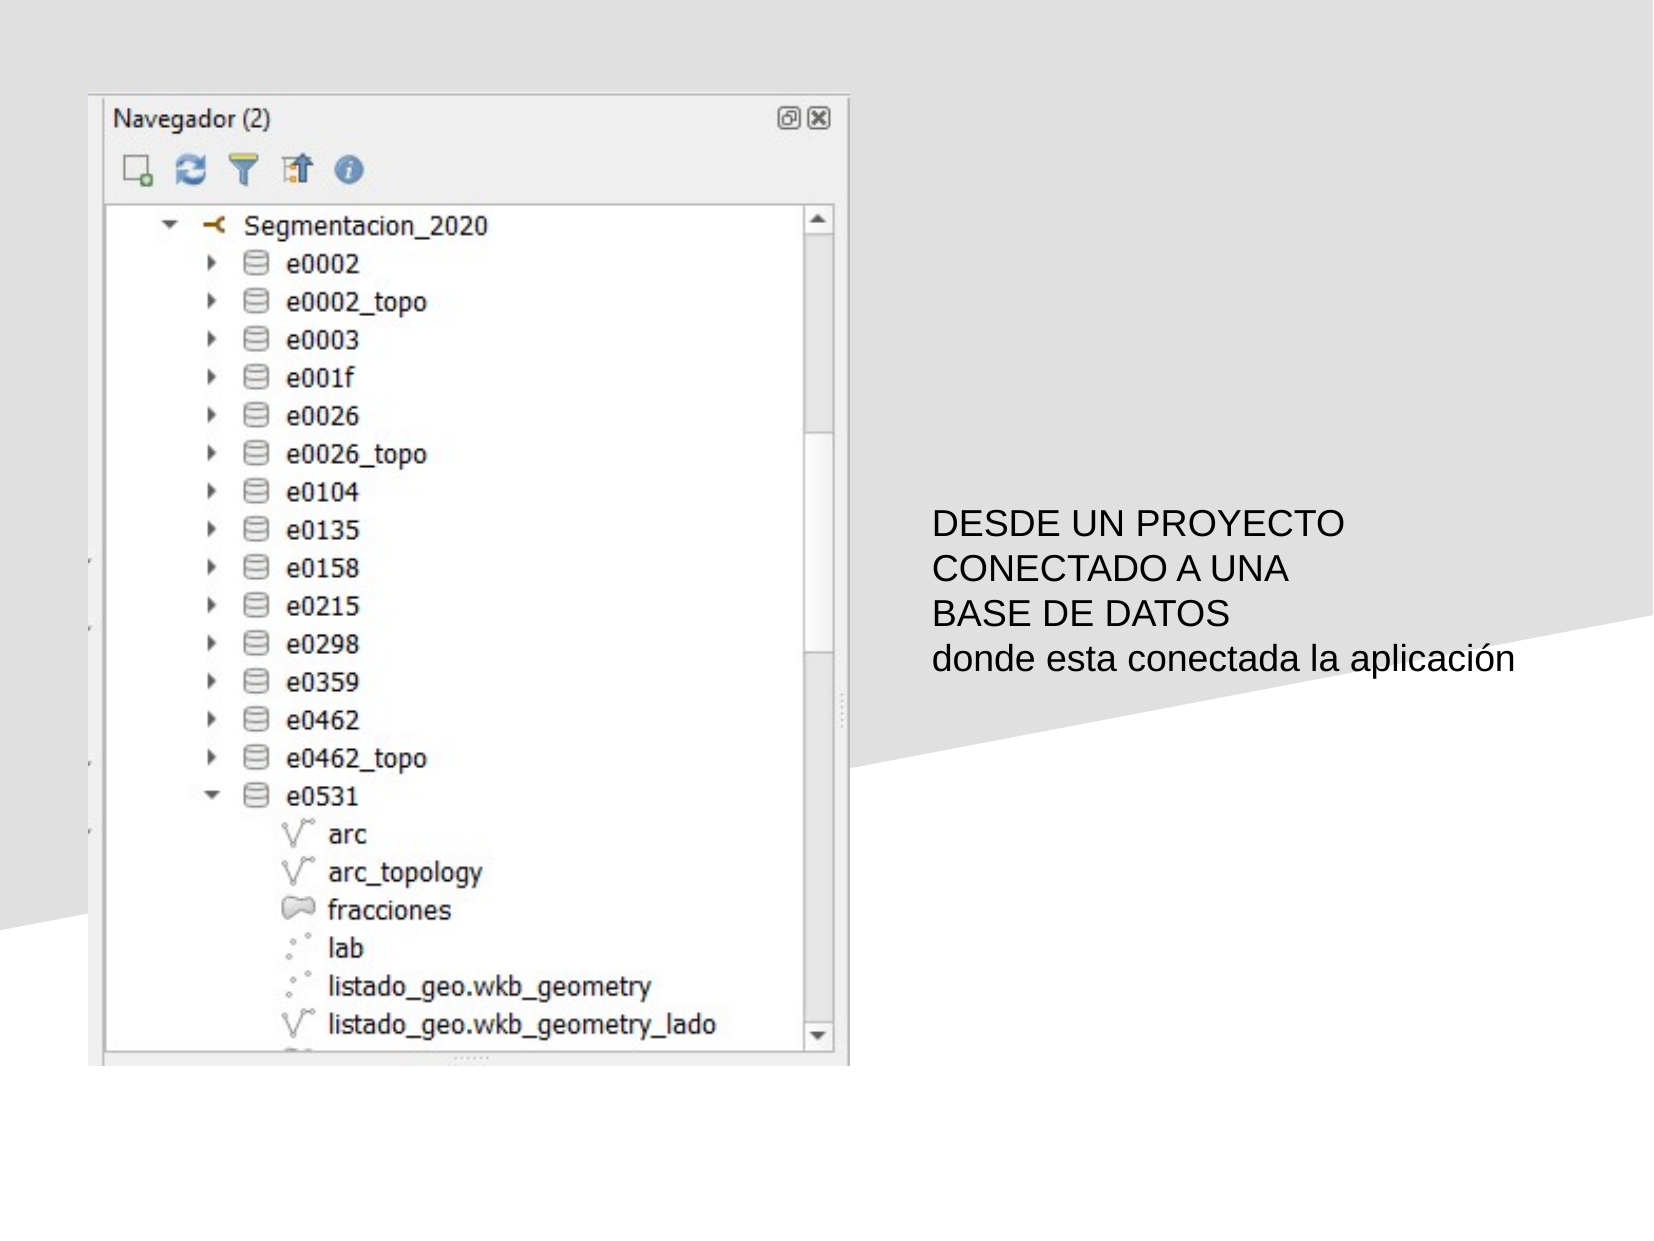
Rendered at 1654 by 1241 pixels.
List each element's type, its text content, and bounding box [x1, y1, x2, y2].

text_box DESDE UN PROYECTO CONECTADO A UNA BASE DE DATOS donde esta conectada la aplicación [917, 491, 1531, 687]
picture [88, 92, 851, 1066]
